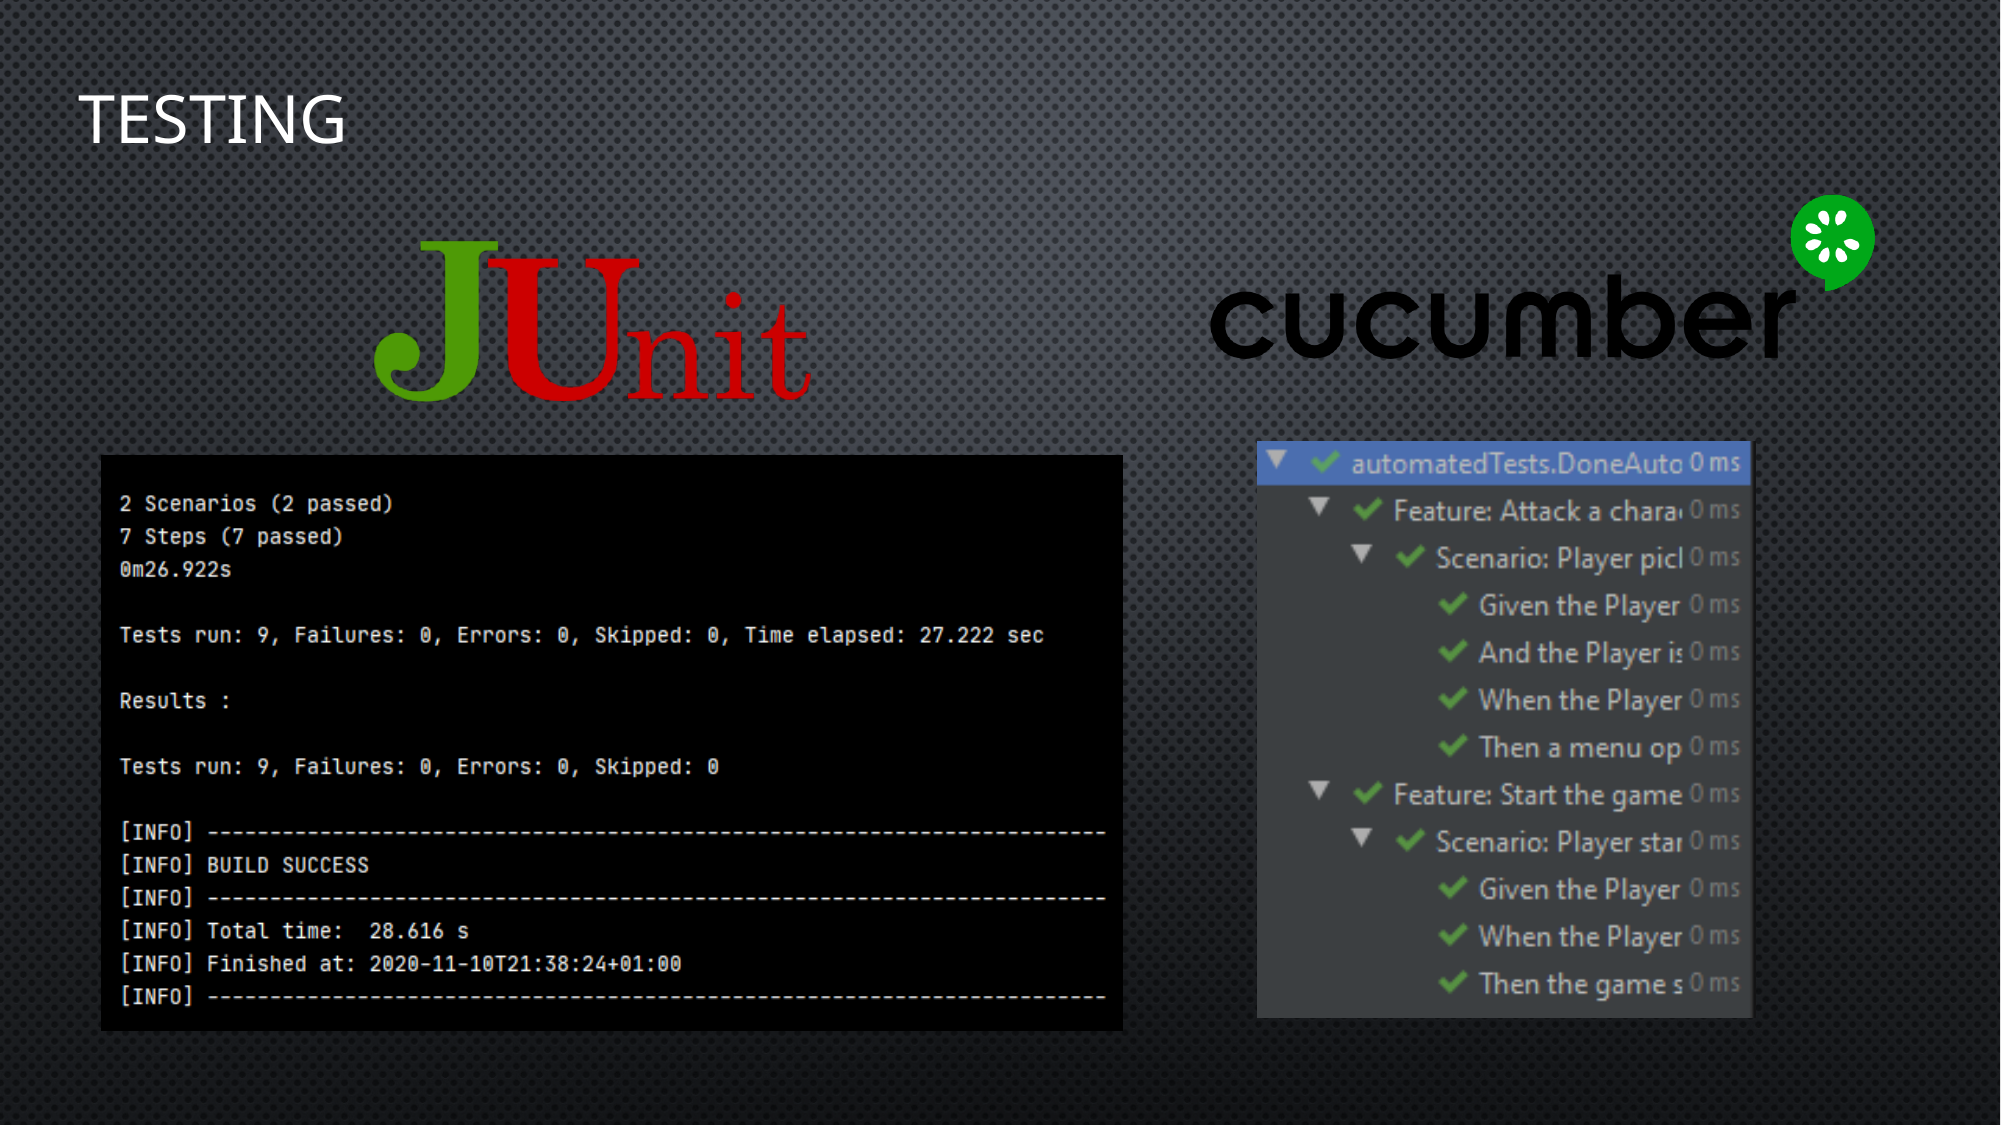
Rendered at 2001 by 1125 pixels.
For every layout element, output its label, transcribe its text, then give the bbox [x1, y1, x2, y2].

picture [1257, 440, 1756, 1018]
picture [100, 94, 1124, 1031]
picture [1148, 163, 1937, 422]
title Testing [63, 53, 1608, 180]
